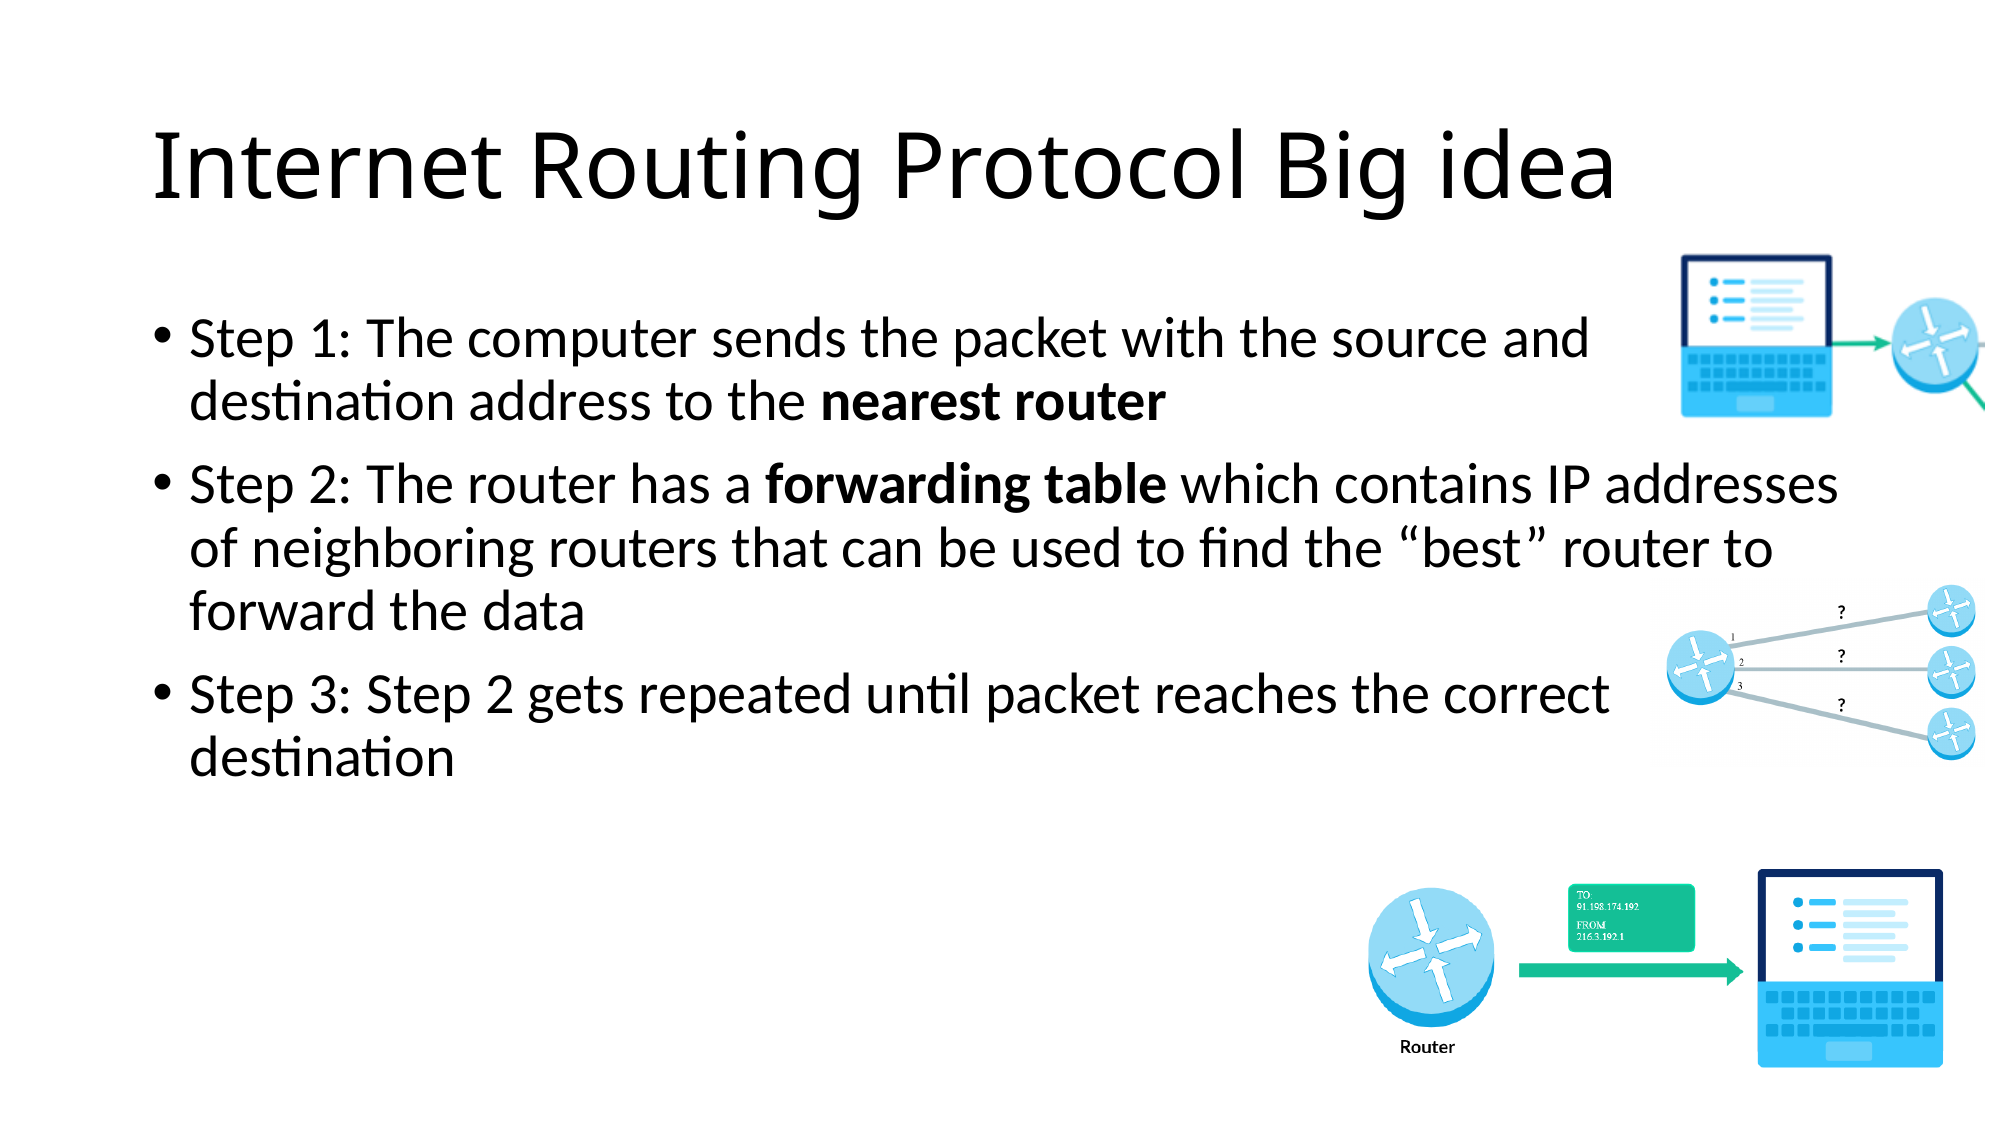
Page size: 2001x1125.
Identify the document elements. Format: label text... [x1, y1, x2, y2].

picture [1630, 204, 1985, 430]
picture [1343, 842, 1958, 1098]
list Step 1: The computer sends the packet with the source and destination address to the nearest router Step 2: The router has a forwarding table which contains IP addresses of neighboring routers that can be used to find the “best” router to forward the data Step 3: Step 2 gets repeated until packet reaches the correct destination [137, 299, 1863, 1014]
picture [1650, 578, 1985, 767]
title Internet Routing Protocol Big idea [137, 59, 1863, 278]
